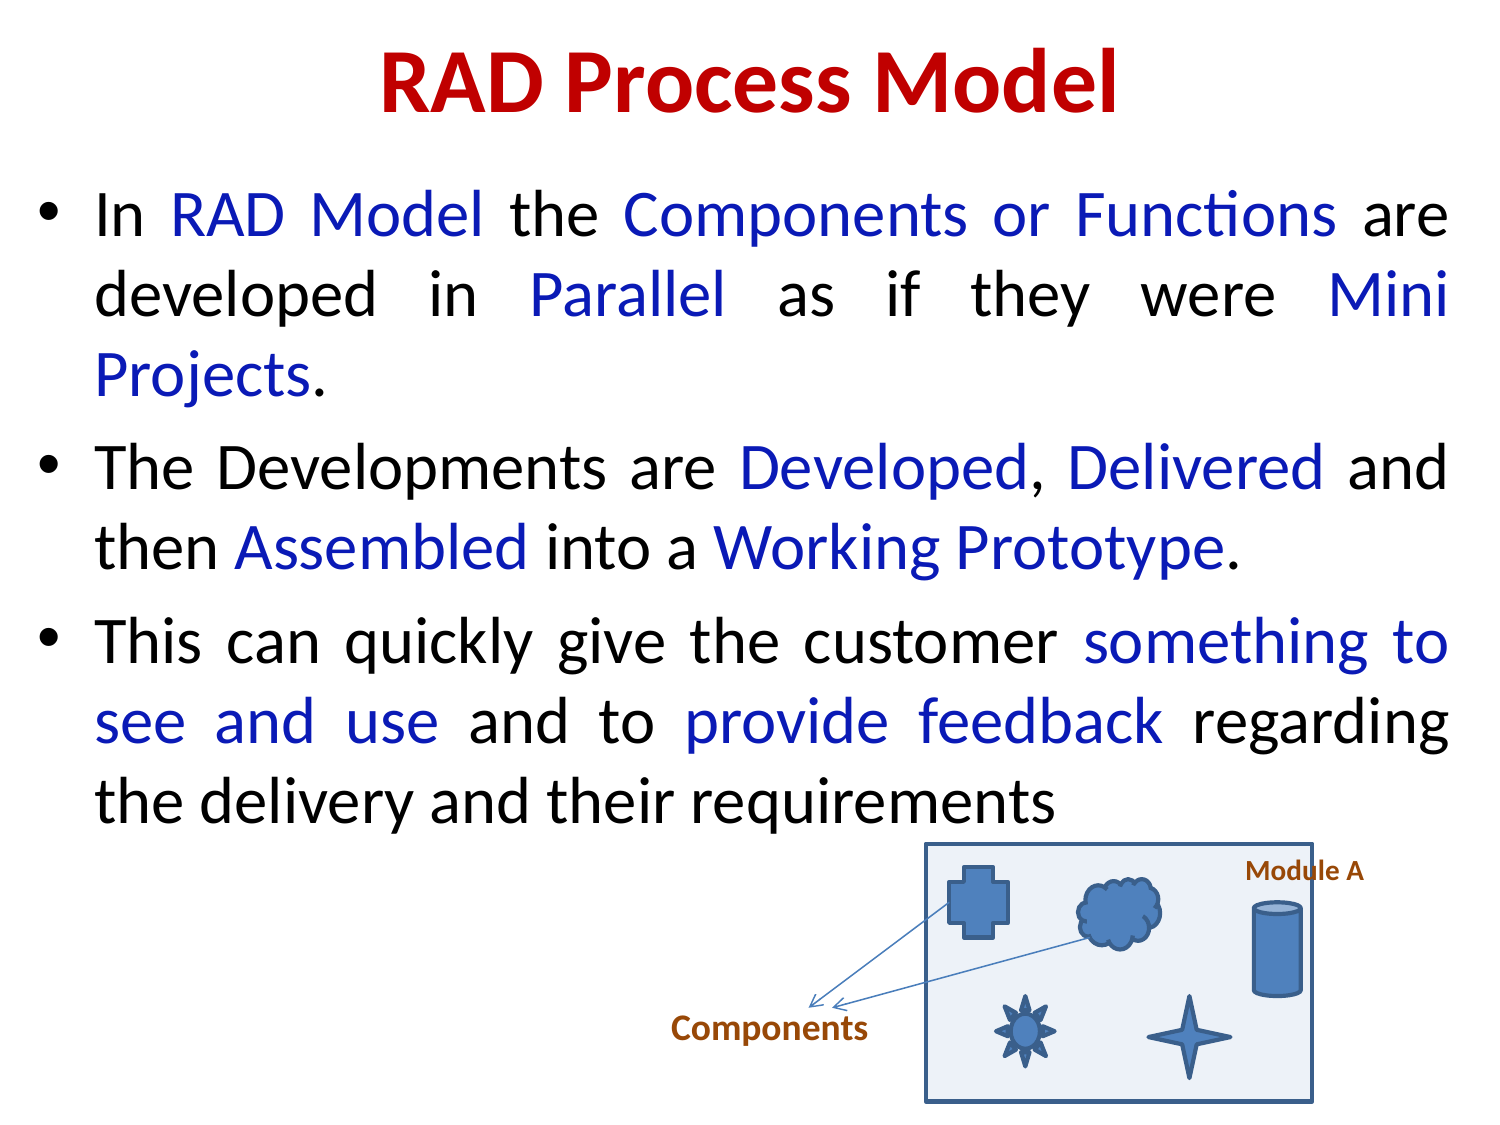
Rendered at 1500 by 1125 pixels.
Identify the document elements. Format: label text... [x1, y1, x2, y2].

text_box [947, 865, 1010, 935]
text_box [1251, 900, 1303, 999]
text_box RAD Process Model [74, 11, 1425, 141]
text_box [924, 842, 1314, 1104]
text_box Module A [1230, 843, 1383, 894]
text_box Components [656, 996, 903, 1056]
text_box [831, 937, 1091, 1009]
text_box [993, 1017, 1057, 1069]
text_box [1146, 993, 1233, 1081]
list In RAD Model the Components or Functions are developed in Parallel as if they were Mini Projects. The Developments are Developed, Delivered and then Assembled into a Working Prototype. This can quickly give the customer something to see and use and to provide feedback regarding the delivery and their requirements [22, 162, 1465, 1090]
text_box [1075, 877, 1163, 952]
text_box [808, 902, 950, 1008]
